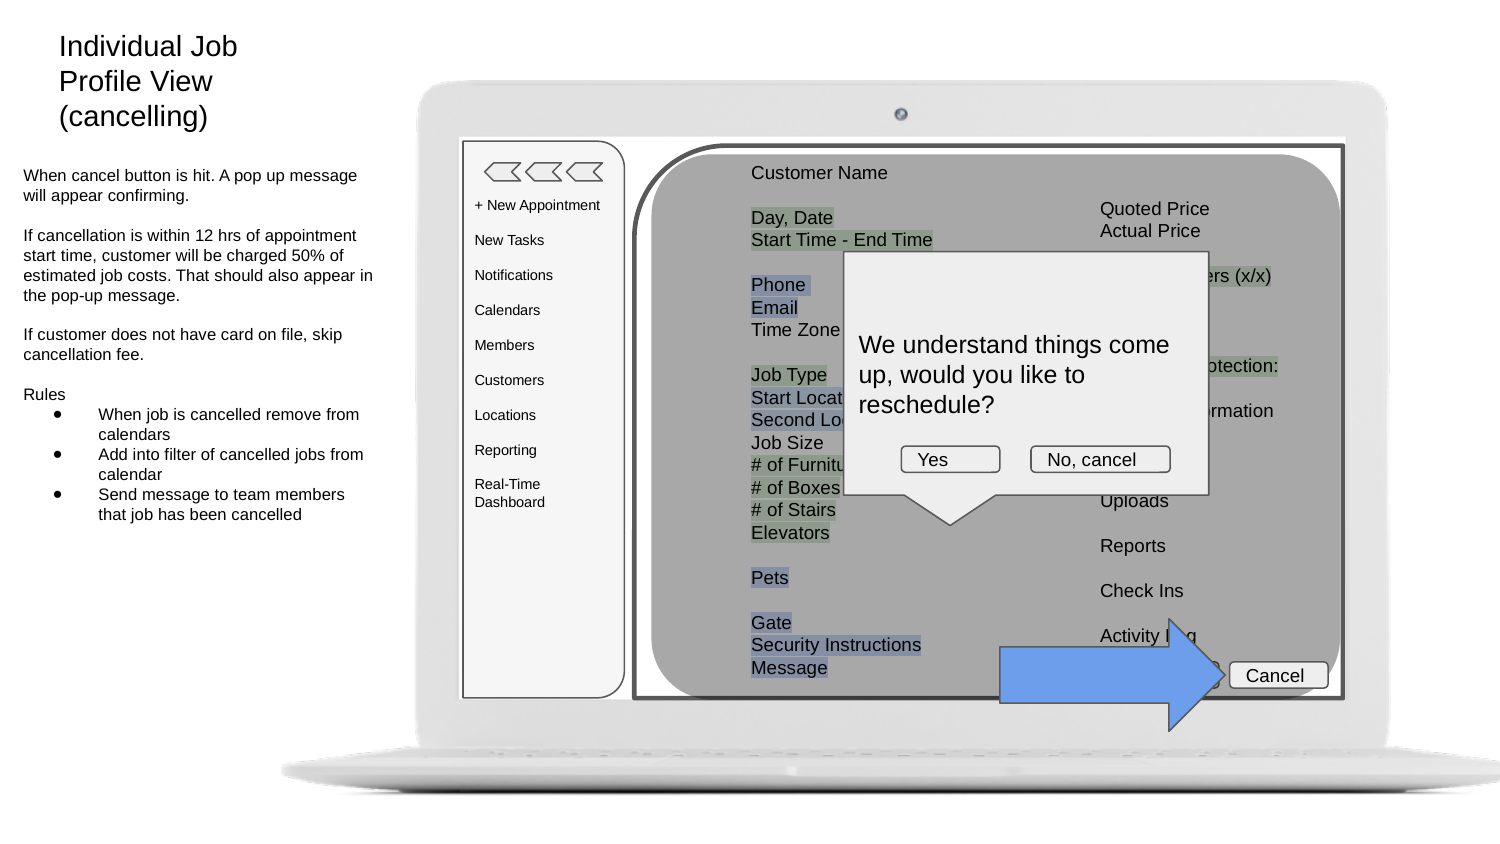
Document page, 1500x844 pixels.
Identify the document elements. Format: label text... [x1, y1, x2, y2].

text_box Individual Job Profile View (cancelling) [43, 12, 317, 149]
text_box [280, 80, 1500, 796]
text_box When cancel button is hit. A pop up message will appear confirming. If cancellation is within 12 hrs of appointment start time, customer will be charged 50% of estimated job costs. That should also appear in the pop-up message. If customer does not have card on file, skip cancellation fee. Rules When job is cancelled remove from calendars Add into filter of cancelled jobs from calendar Send message to team members that job has been cancelled [8, 149, 275, 780]
